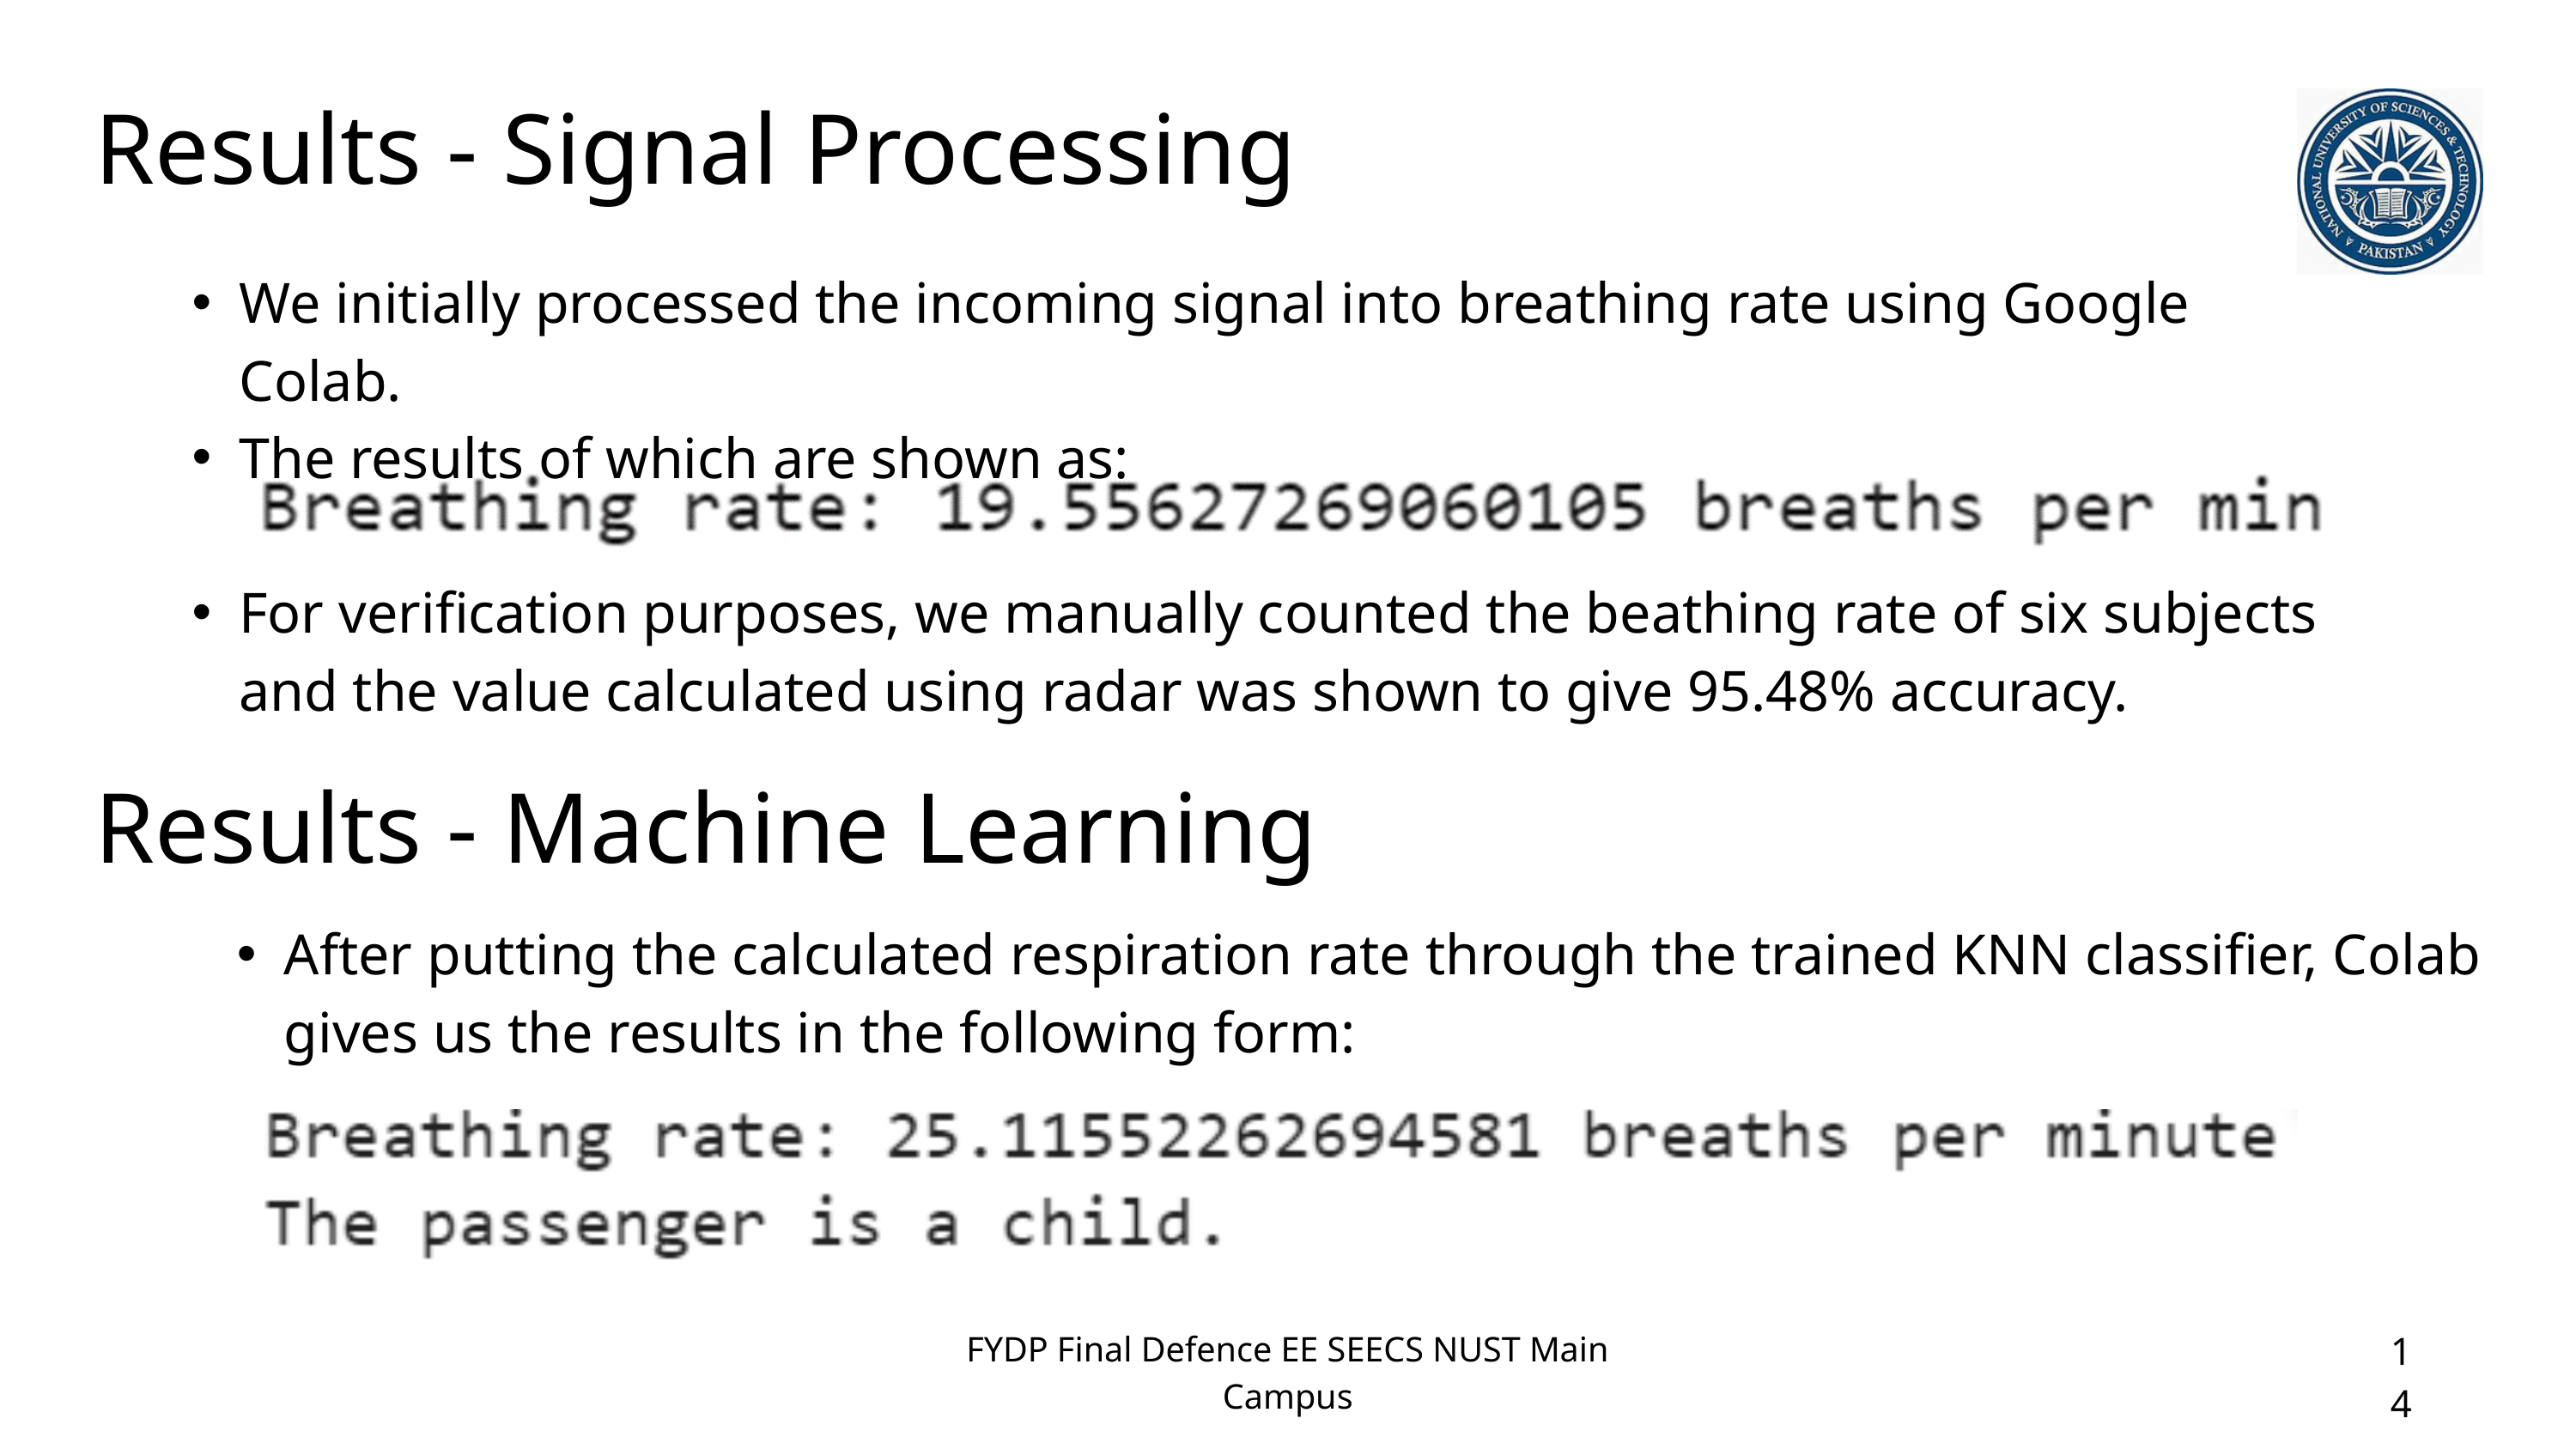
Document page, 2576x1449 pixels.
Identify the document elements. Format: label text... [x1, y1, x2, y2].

picture [189, 435, 2323, 565]
text_box We initially processed the incoming signal into breathing rate using Google Colab. The results of which are shown as: [144, 257, 2233, 490]
text_box Results - Signal Processing [94, 89, 1513, 203]
text_box After putting the calculated respiration rate through the trained KNN classifier, Colab gives us the results in the following form: [190, 908, 2549, 1064]
text_box Results - Machine Learning [94, 769, 1392, 883]
text_box FYDP Final Defence EE SEECS NUST Main Campus [949, 1321, 1627, 1416]
text_box For verification purposes, we manually counted the beathing rate of six subjects and the value calculated using radar was shown to give 95.48% accuracy. [144, 567, 2414, 723]
picture [2297, 88, 2483, 275]
picture [242, 1109, 2298, 1265]
text_box 14 [2382, 1319, 2421, 1425]
